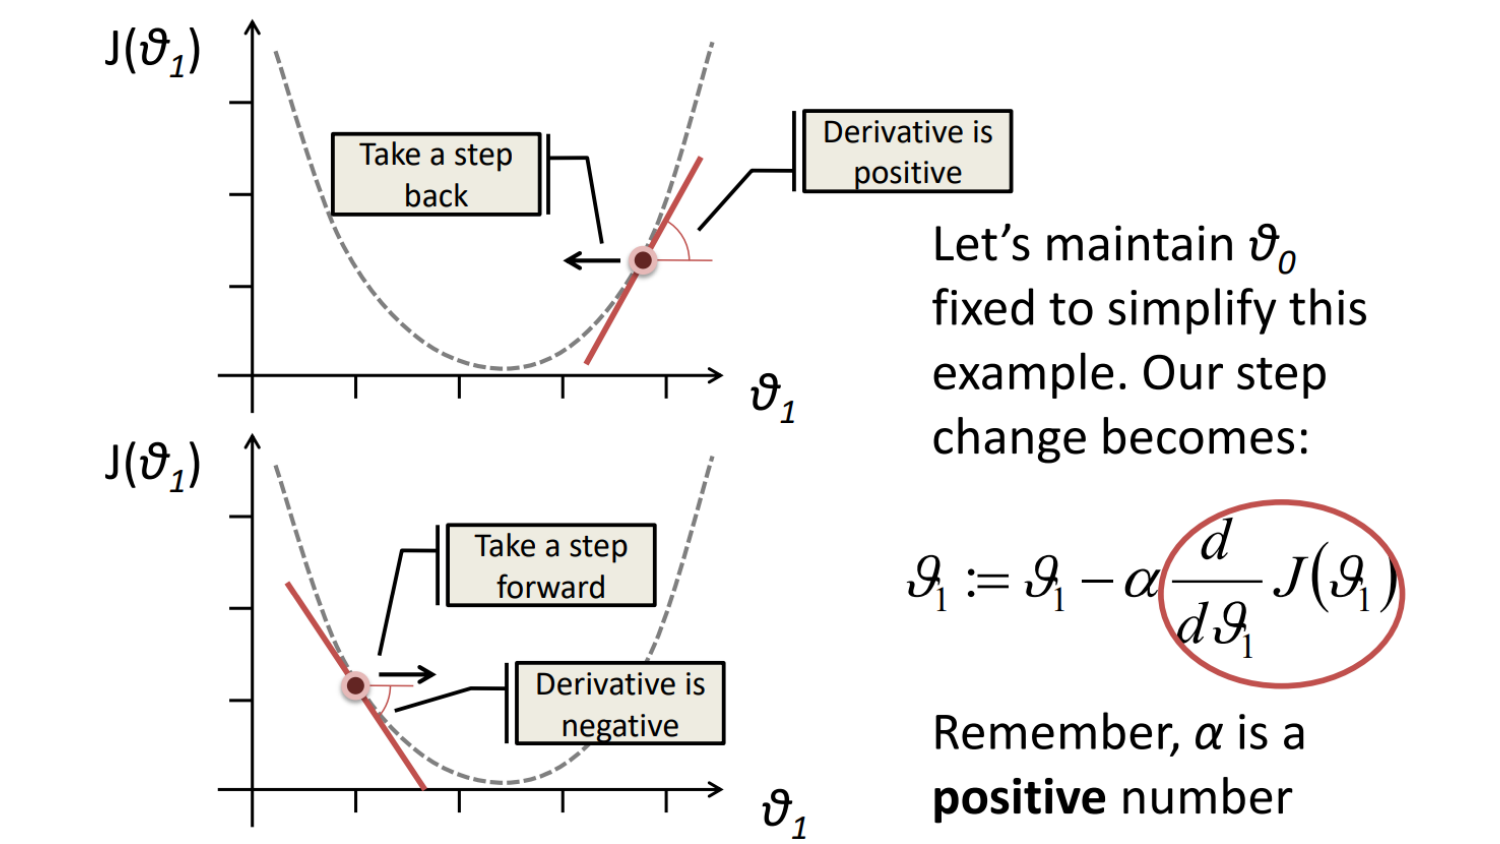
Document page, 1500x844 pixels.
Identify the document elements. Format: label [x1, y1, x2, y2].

picture [86, 0, 1414, 844]
